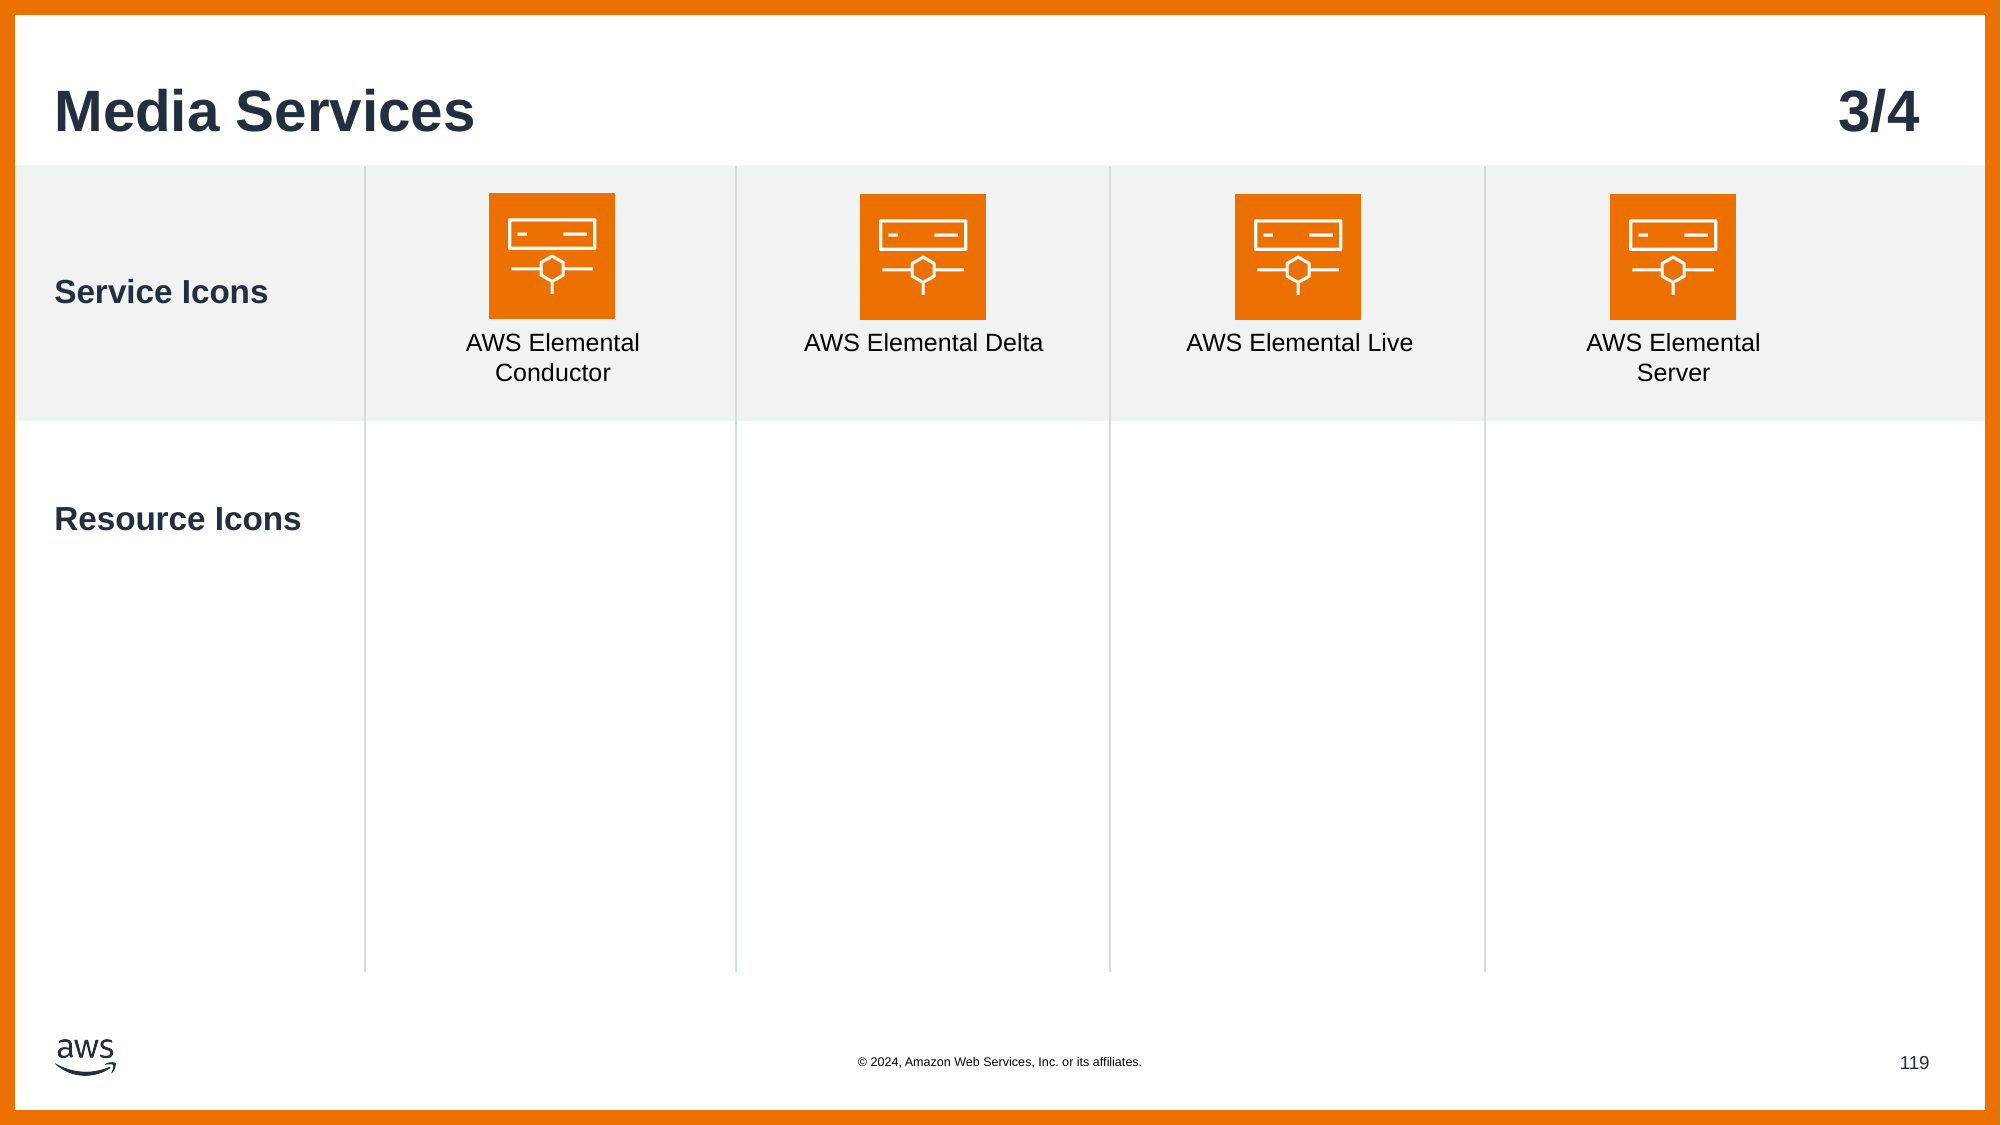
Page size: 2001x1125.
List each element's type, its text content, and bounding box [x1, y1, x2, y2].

text_box AWS Elemental Live [1113, 319, 1484, 364]
slide_number 119 [1494, 1031, 1945, 1092]
picture [489, 193, 615, 319]
text_box AWS Elemental Server [1493, 319, 1855, 394]
footer © 2024, Amazon Web Services, Inc. or its affiliates. [662, 1031, 1338, 1092]
text_box AWS Elemental Conductor [369, 319, 735, 394]
text_box AWS Elemental Delta [736, 319, 1109, 364]
title Media Services 3/4 [39, 59, 1958, 166]
picture [1610, 194, 1736, 320]
picture [55, 1039, 116, 1076]
picture [1235, 194, 1361, 320]
picture [860, 194, 986, 320]
